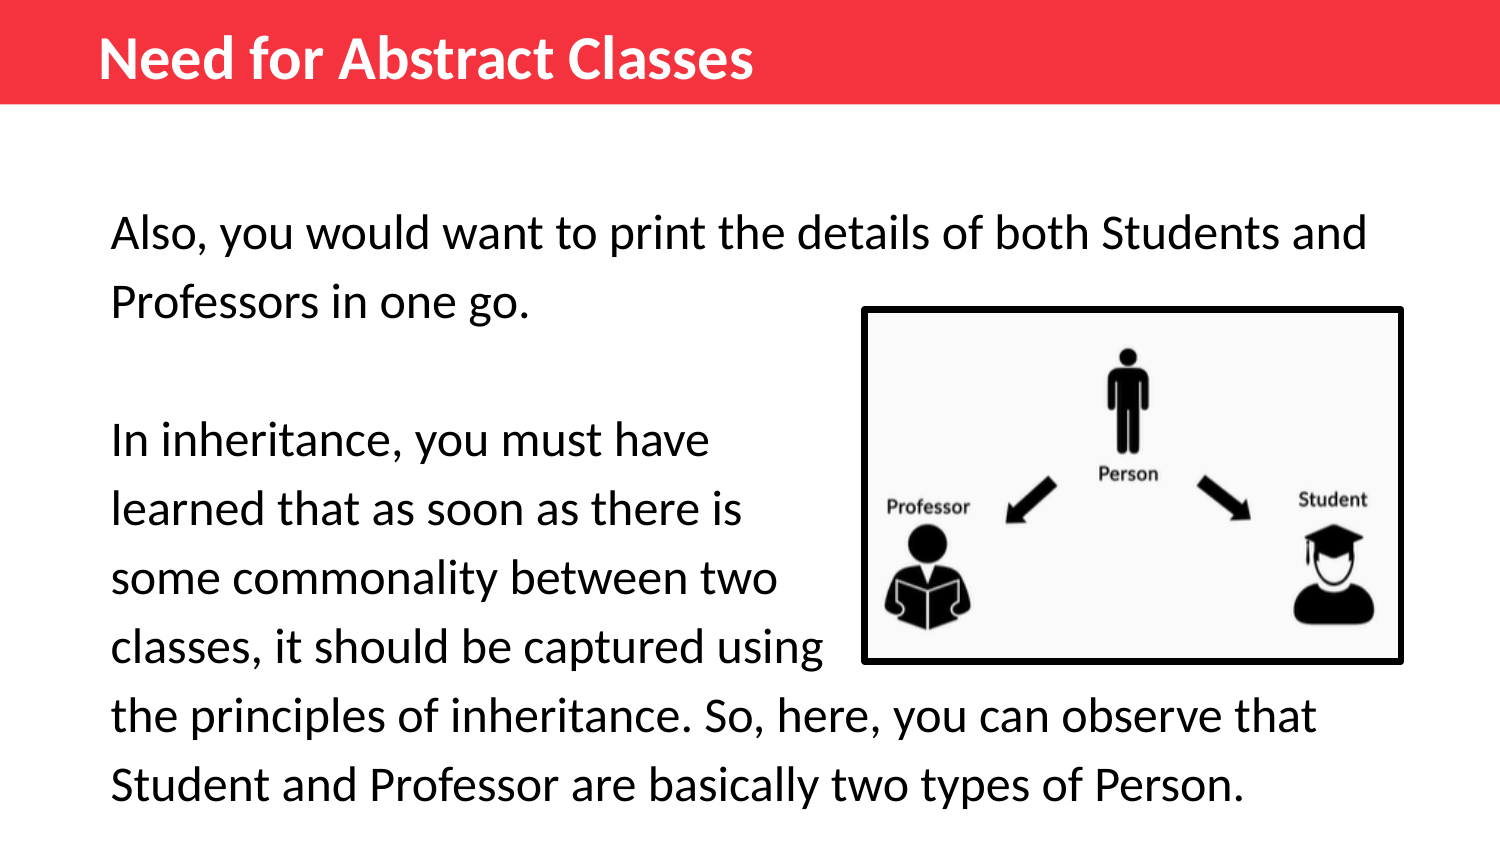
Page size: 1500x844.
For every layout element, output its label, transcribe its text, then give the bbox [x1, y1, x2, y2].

text_box Also, you would want to print the details of both Students and Professors in one go. In inheritance, you must have learned that as soon as there is some commonality between two classes, it should be captured using the principles of inheritance. So, here, you can observe that Student and Professor are basically two types of Person. [95, 175, 1411, 596]
text_box [0, 0, 1500, 105]
picture [867, 312, 1399, 659]
text_box Need for Abstract Classes [83, 2, 1332, 138]
